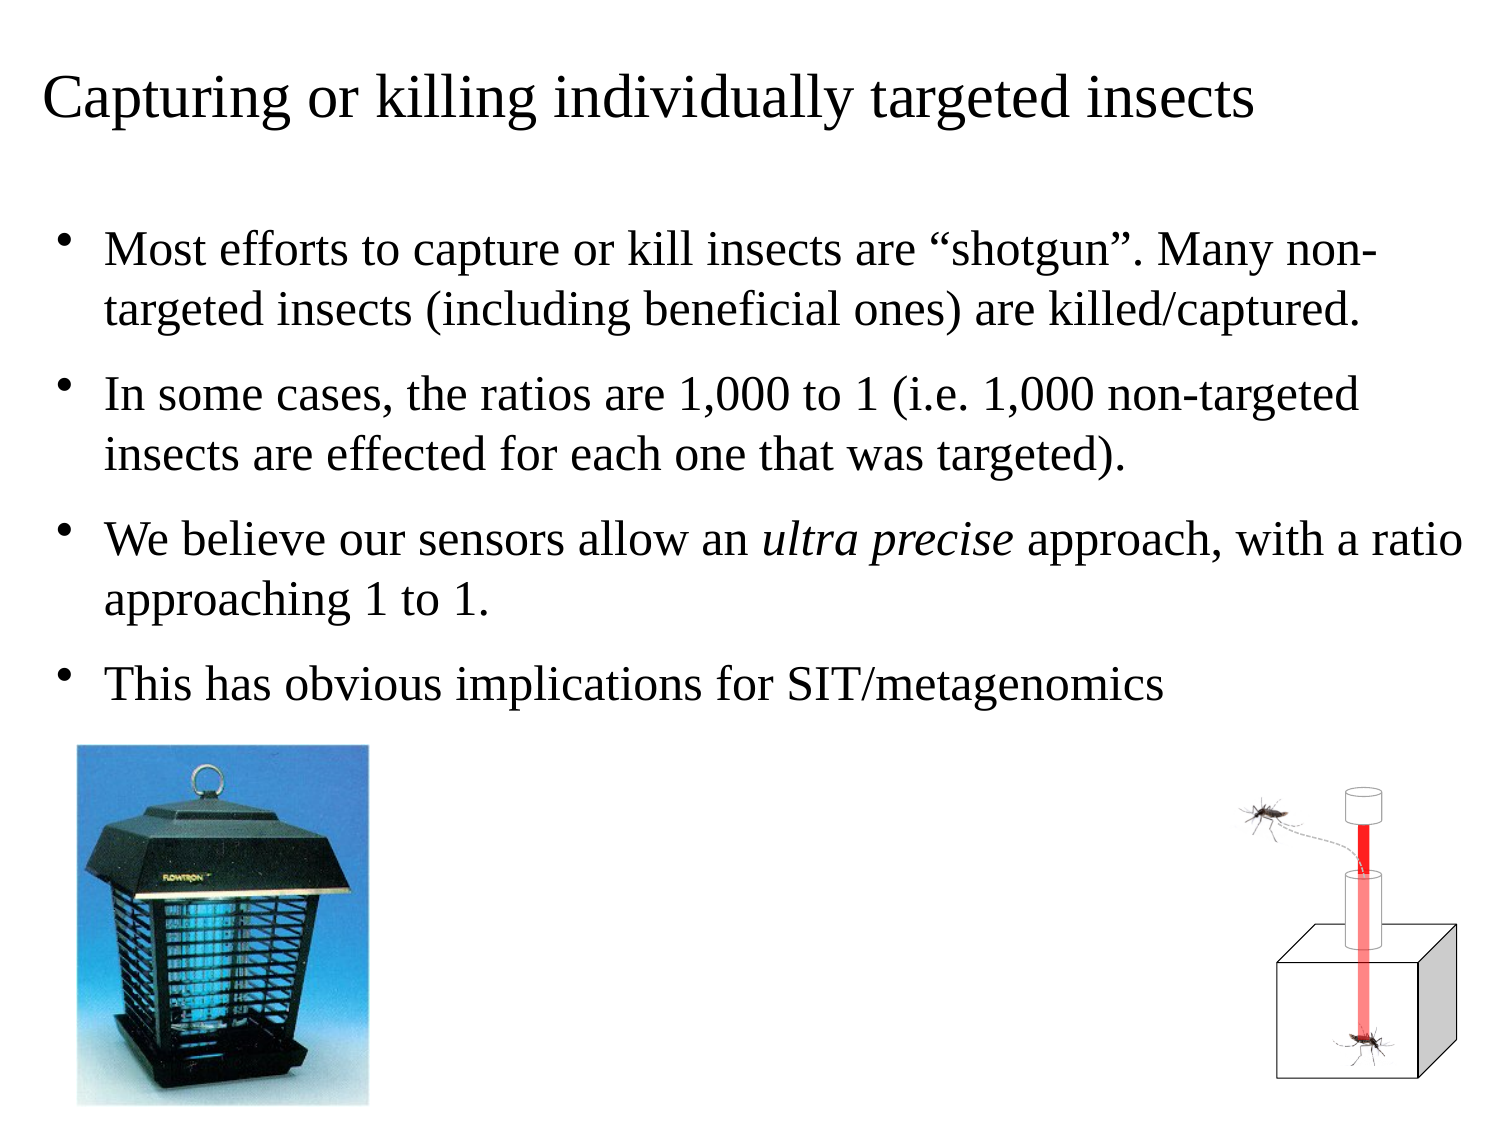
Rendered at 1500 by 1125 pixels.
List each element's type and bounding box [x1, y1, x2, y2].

picture [1230, 787, 1313, 849]
table_cell [1351, 790, 1376, 794]
picture [1327, 1022, 1397, 1066]
text_box [42, 207, 1485, 718]
picture [76, 744, 371, 1107]
text_box [1274, 785, 1459, 1081]
title [27, 24, 1500, 161]
